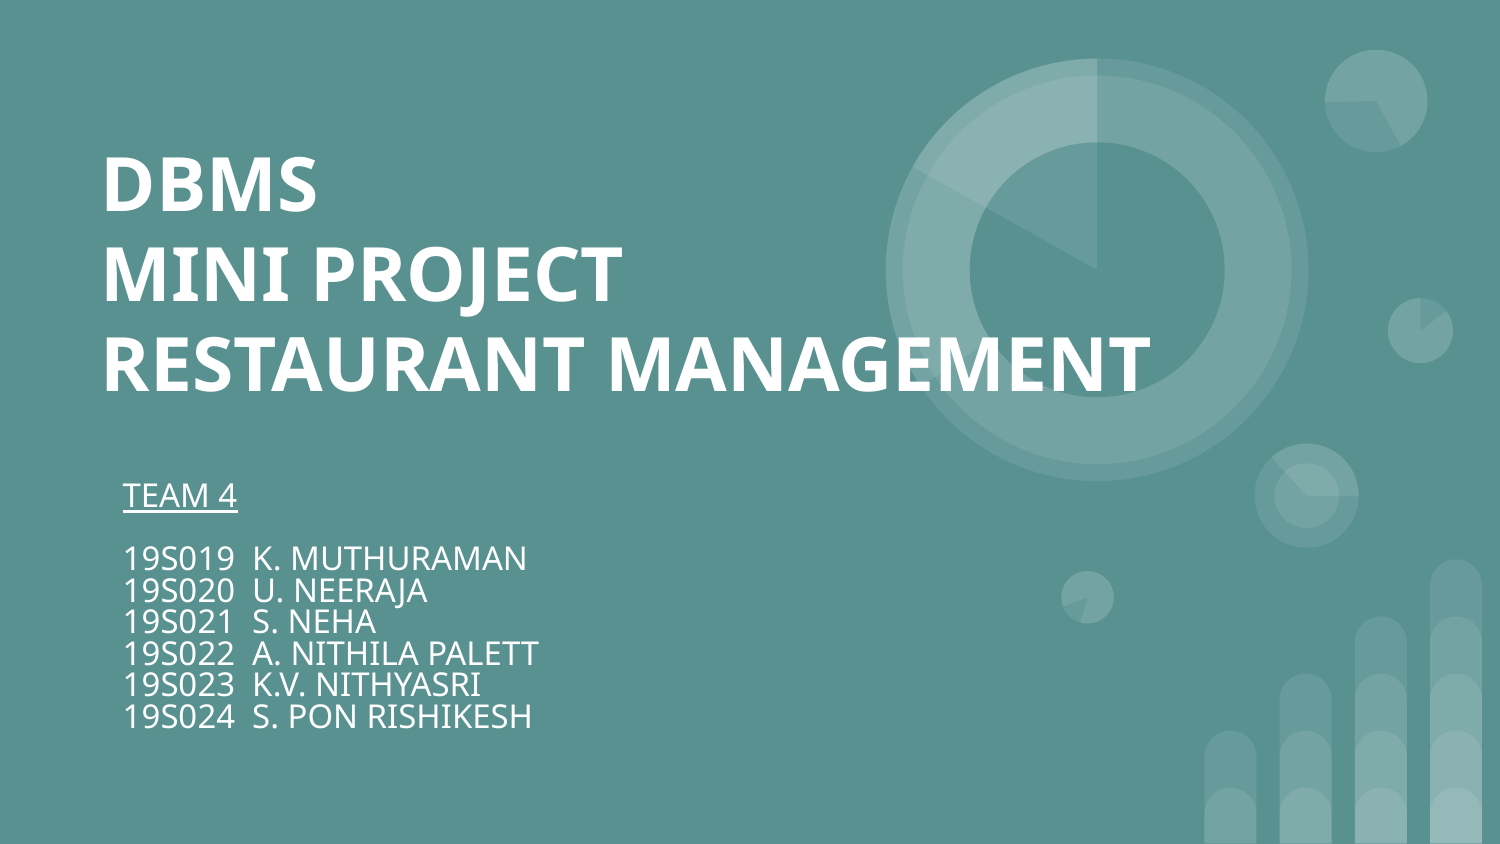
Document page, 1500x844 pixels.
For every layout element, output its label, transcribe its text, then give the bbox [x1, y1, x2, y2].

subtitle TEAM 4 19S019 K. MUTHURAMAN 19S020 U. NEERAJA 19S021 S. NEHA 19S022 A. NITHILA PALETT 19S023 K.V. NITHYASRI 19S024 S. PON RISHIKESH [107, 467, 958, 785]
title DBMS MINI PROJECT RESTAURANT MANAGEMENT [85, 121, 1320, 429]
